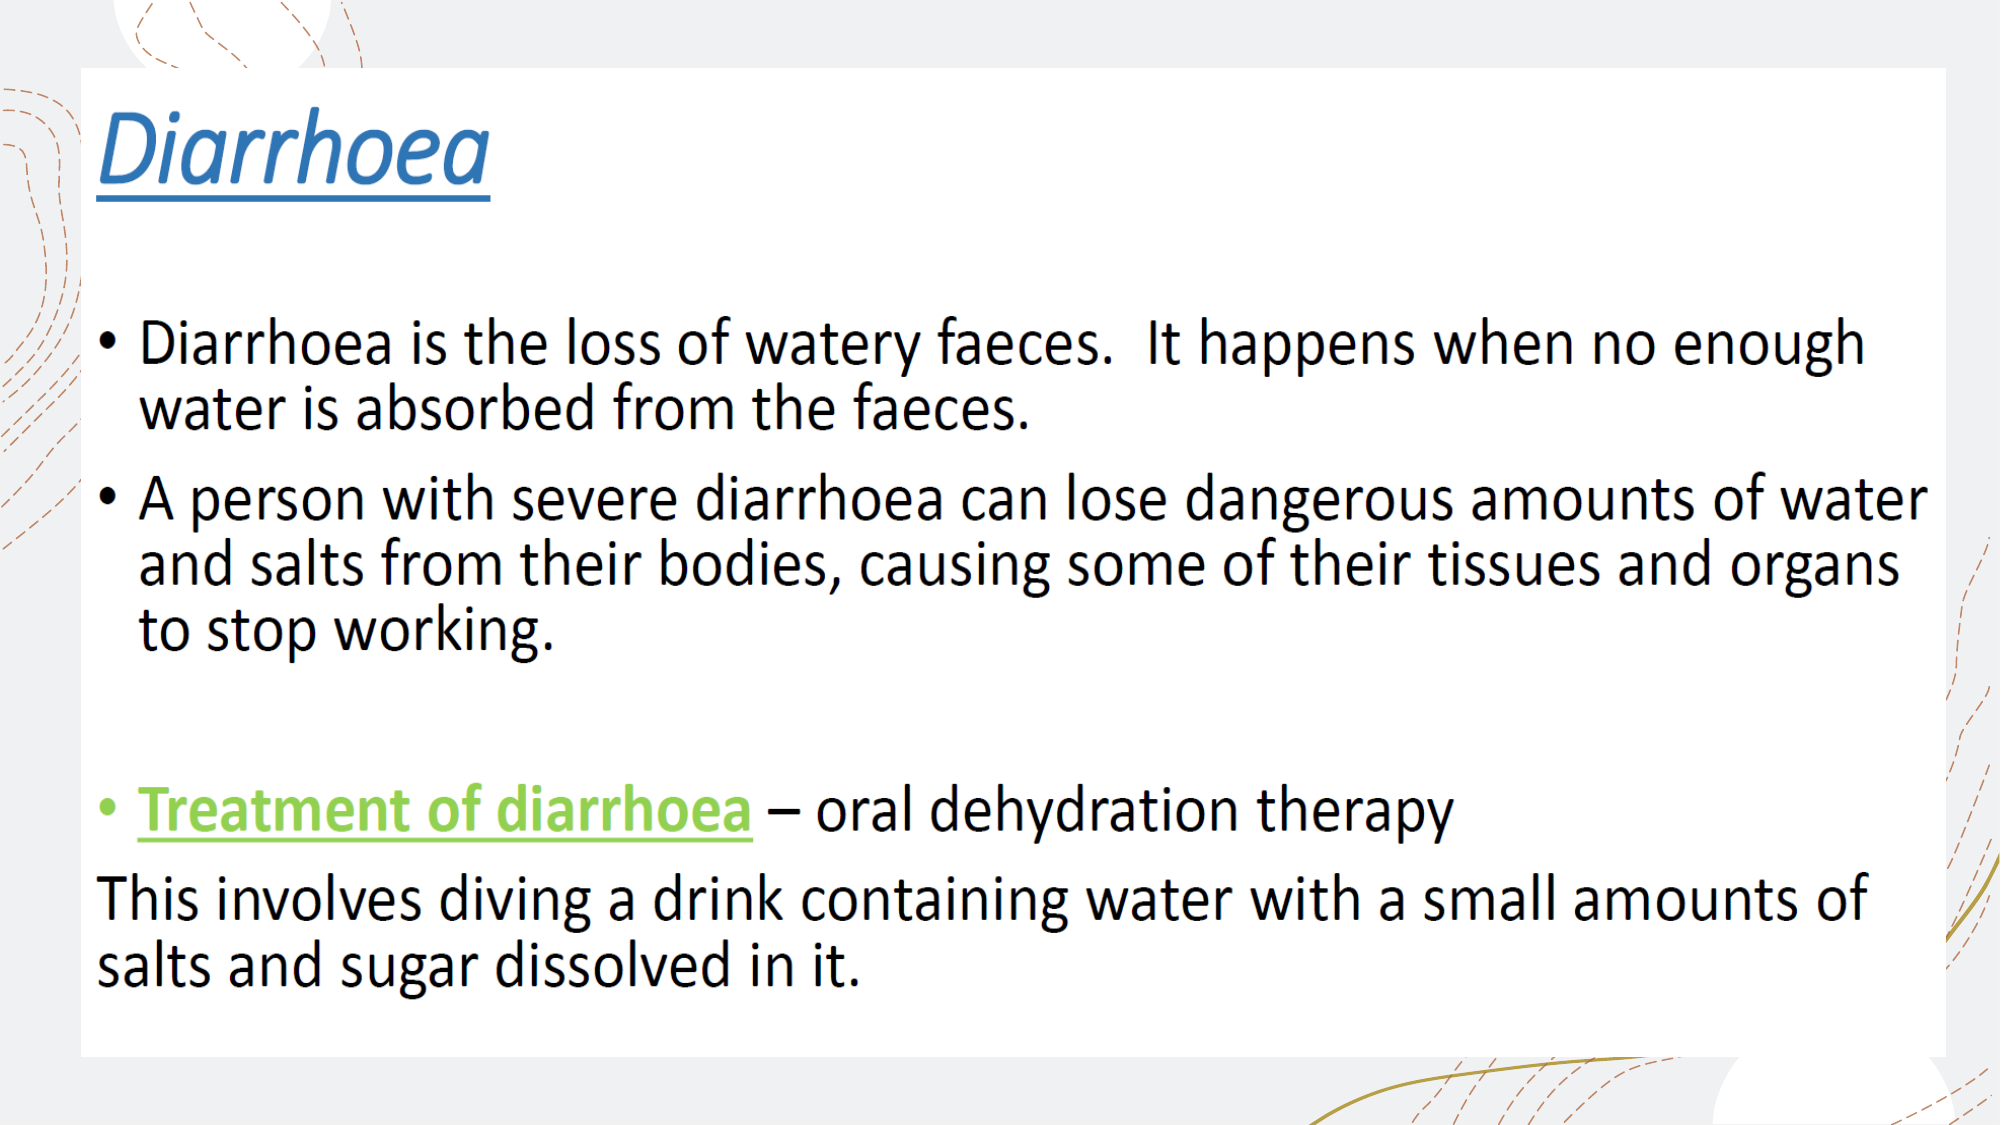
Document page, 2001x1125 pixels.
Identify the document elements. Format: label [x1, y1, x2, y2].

picture [81, 68, 1946, 1057]
